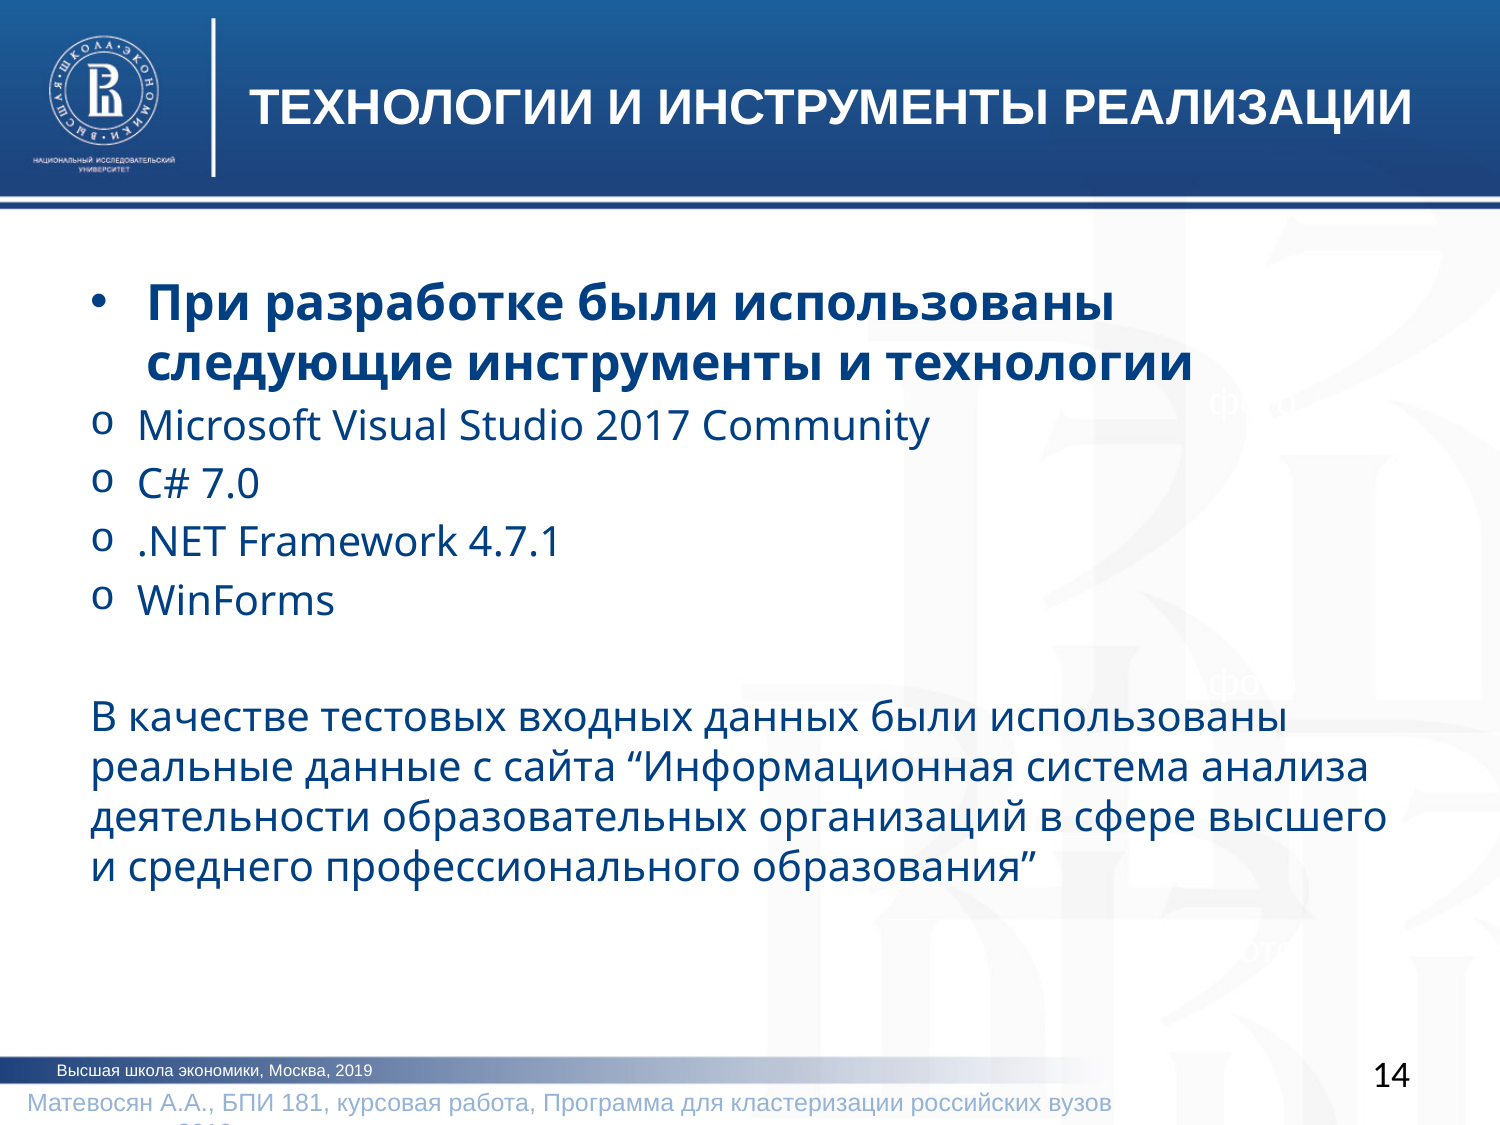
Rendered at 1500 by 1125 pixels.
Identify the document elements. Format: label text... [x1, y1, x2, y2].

list При разработке были использованы следующие инструменты и технологии Microsoft Visual Studio 2017 Community C# 7.0 .NET Framework 4.7.1 WinForms В качестве тестовых входных данных были использованы реальные данные с сайта “Информационная система анализа деятельности образовательных организаций в сфере высшего и среднего профессионального образования” [74, 262, 1426, 1006]
text_box Матевосян А.А., БПИ 181, курсовая работа, Программа для кластеризации российских вузов 2019 [12, 1078, 1425, 1125]
text_box Высшая школа экономики, Москва, 2019 [41, 1052, 722, 1078]
picture [0, 0, 1500, 1125]
text_box ТЕХНОЛОГИИ И ИНСТРУМЕНТЫ РЕАЛИЗАЦИИ [234, 70, 1454, 139]
slide_number 14 [1074, 1042, 1425, 1078]
